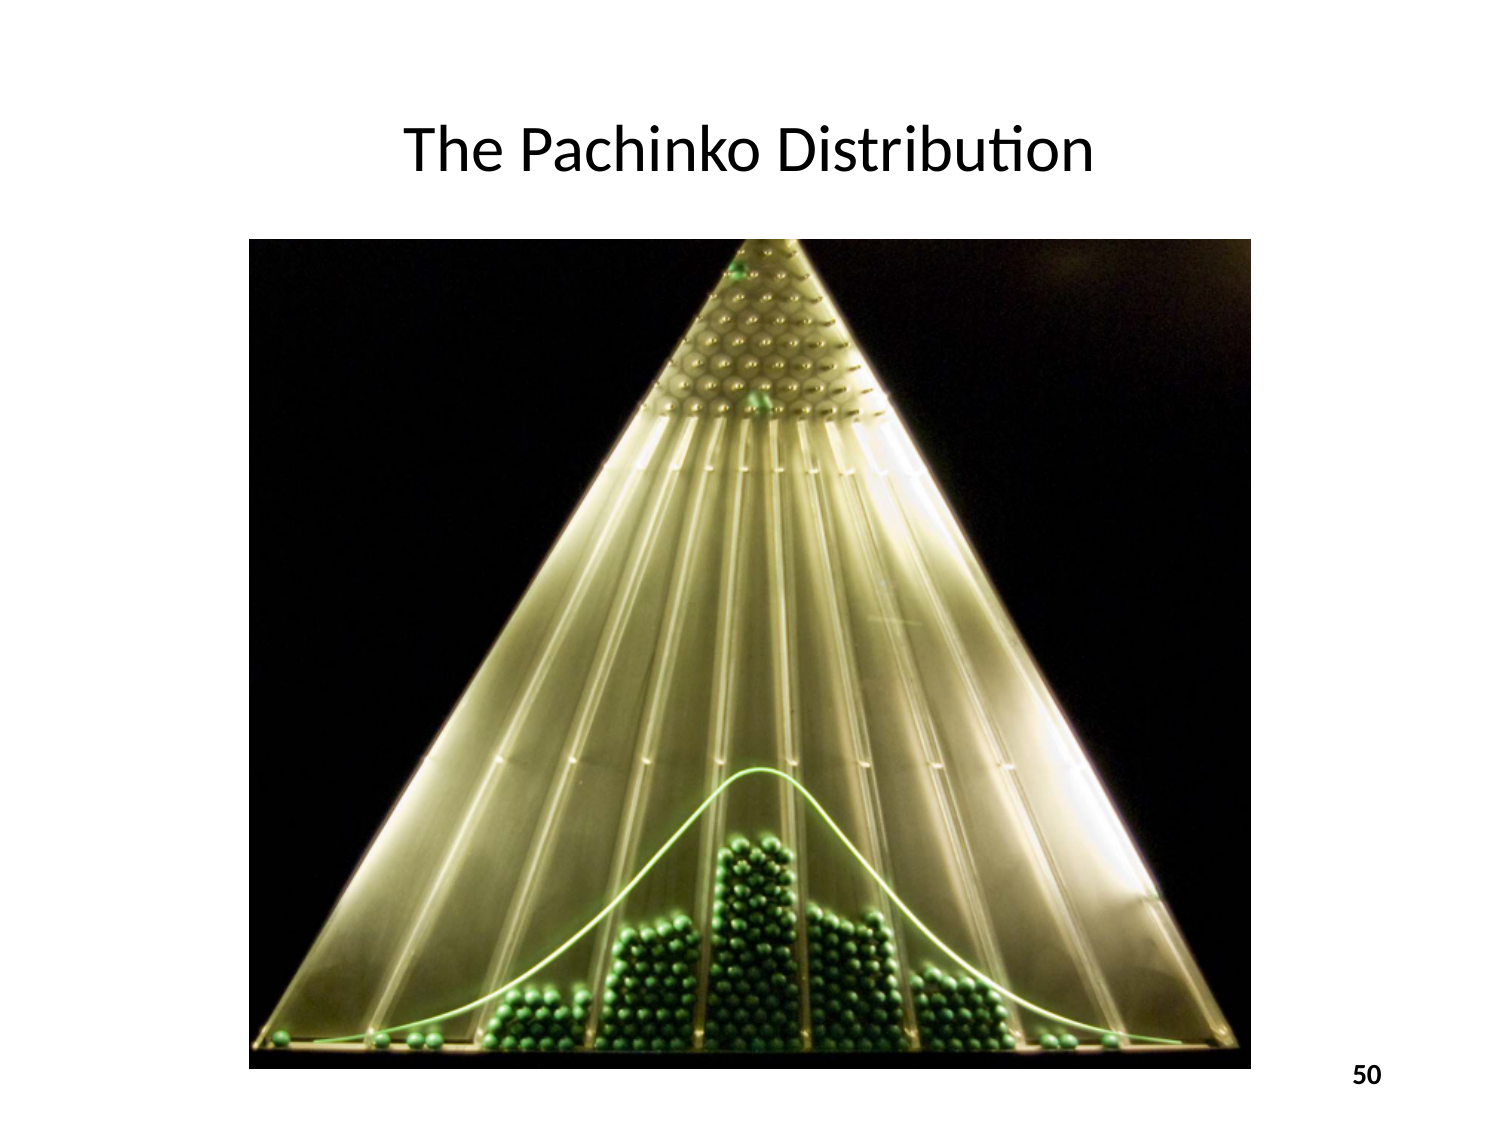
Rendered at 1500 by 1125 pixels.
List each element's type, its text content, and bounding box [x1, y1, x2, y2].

picture [248, 239, 1251, 1069]
slide_number 50 [1059, 1042, 1397, 1103]
title The Pachinko Distribution [103, 59, 1397, 241]
